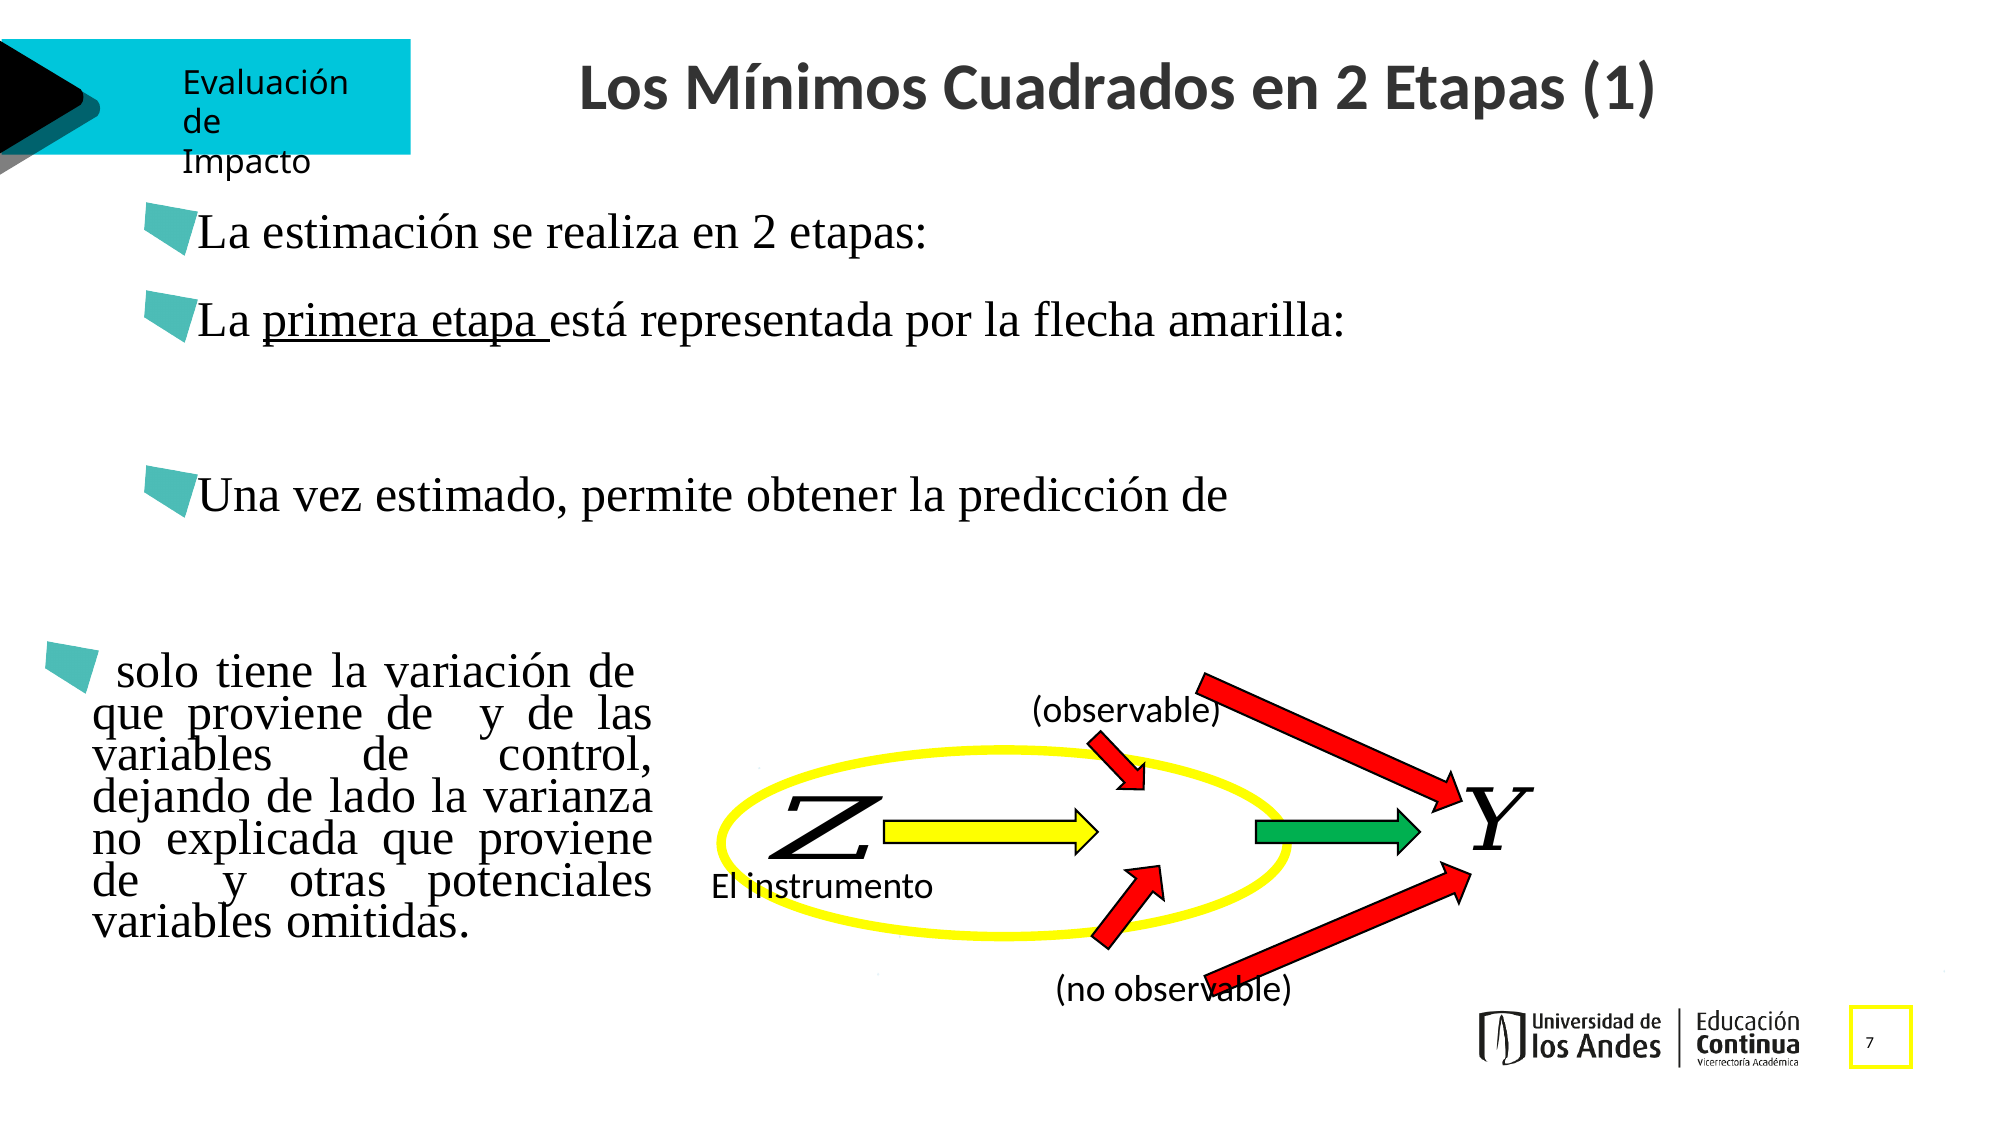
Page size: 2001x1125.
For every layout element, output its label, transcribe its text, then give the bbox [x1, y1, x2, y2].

list Los Mínimos Cuadrados en 2 Etapas (1) [377, 44, 1861, 118]
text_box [696, 597, 1542, 1069]
picture [144, 202, 198, 256]
picture [1459, 990, 1821, 1083]
picture [144, 465, 198, 518]
picture [144, 290, 198, 343]
picture [45, 641, 99, 694]
